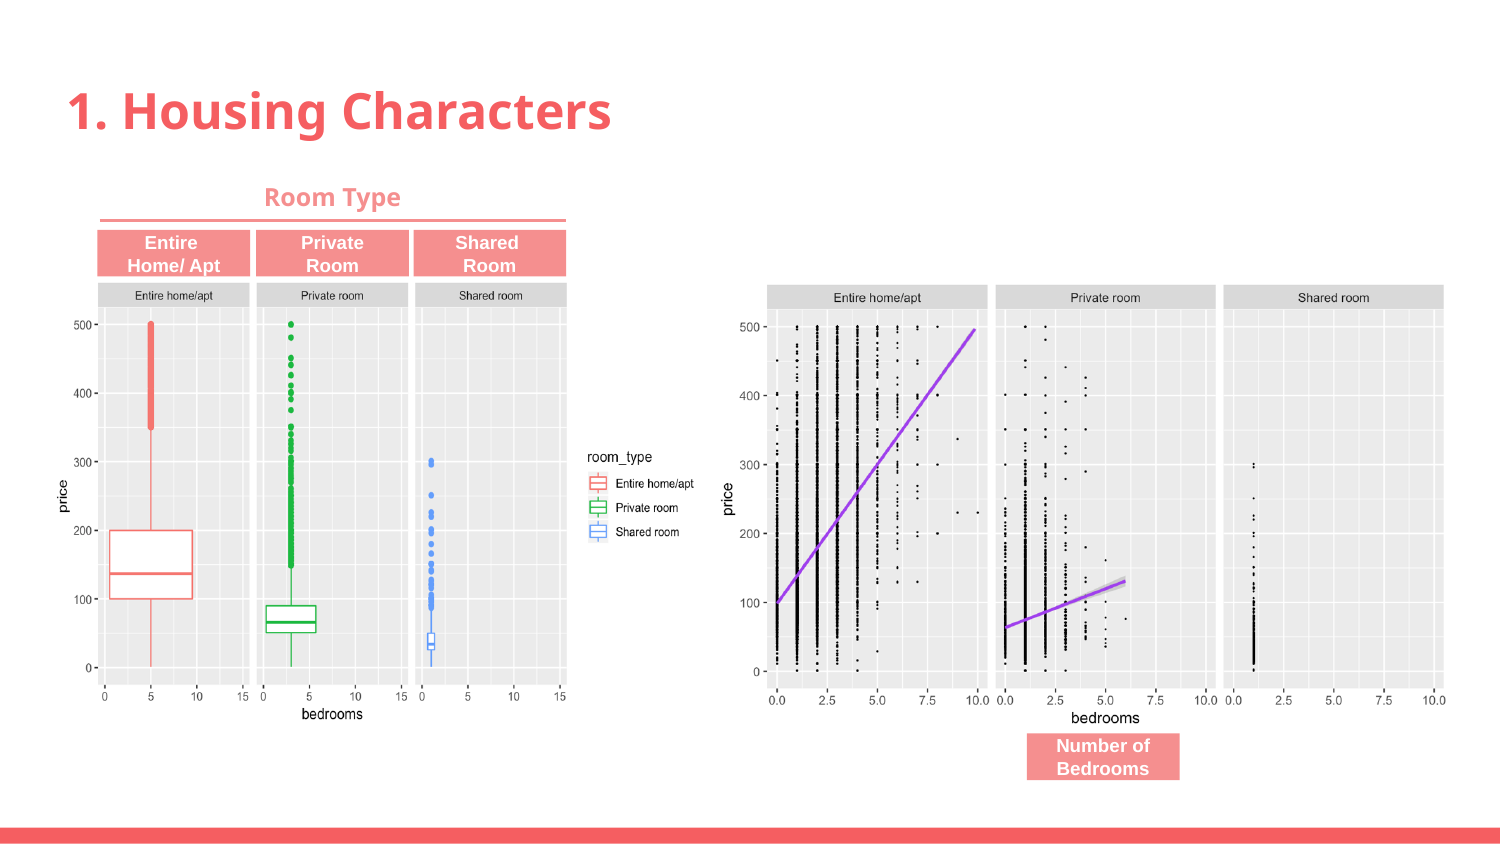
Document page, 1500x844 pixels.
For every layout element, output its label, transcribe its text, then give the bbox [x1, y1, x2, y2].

title 1. Housing Characters [51, 64, 1449, 167]
text_box Private Room [256, 229, 409, 274]
text_box Shared Room [413, 229, 567, 274]
text_box Room Type [212, 166, 453, 214]
text_box Entire Home/ Apt [97, 229, 251, 274]
picture [713, 276, 1450, 734]
picture [50, 276, 707, 728]
text_box Number of Bedrooms [1026, 742, 1180, 781]
